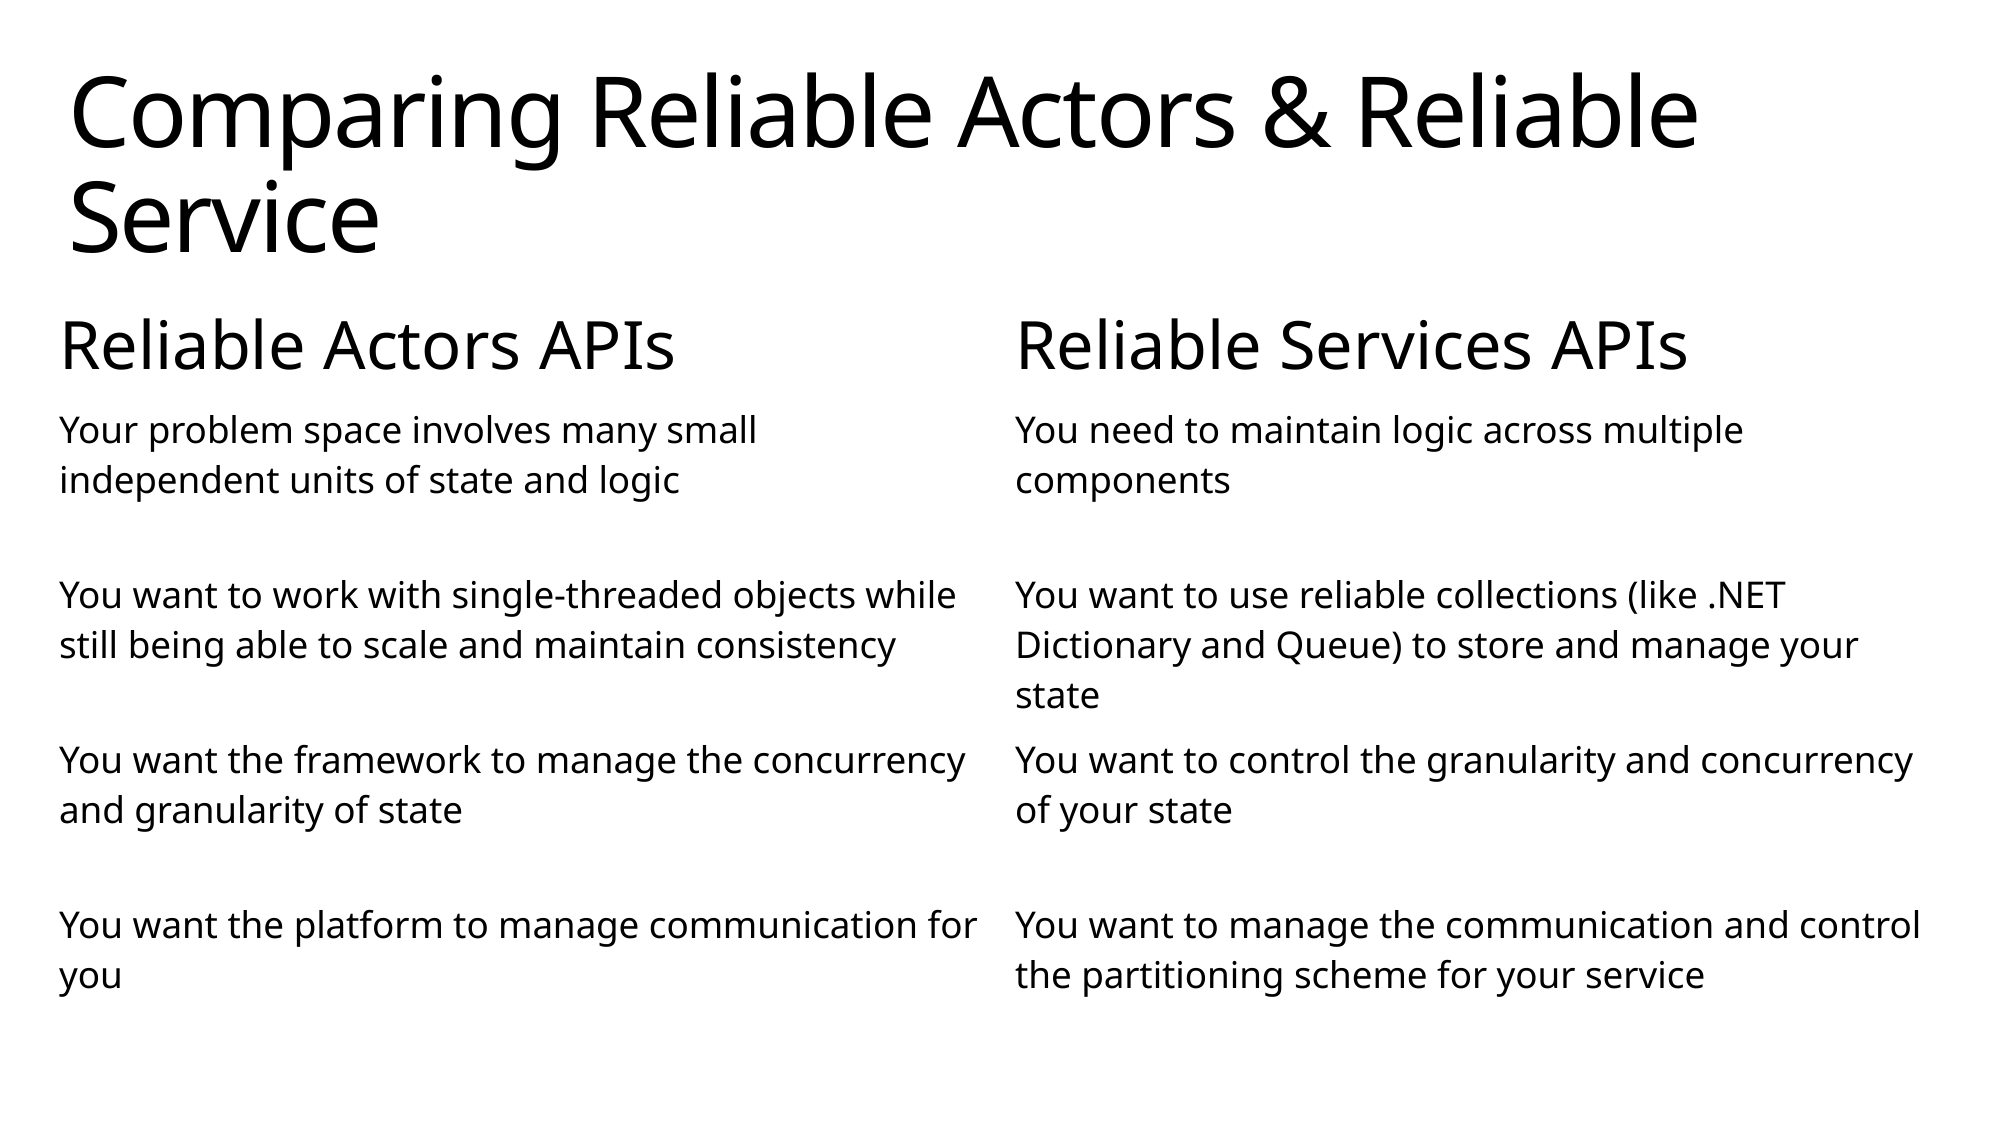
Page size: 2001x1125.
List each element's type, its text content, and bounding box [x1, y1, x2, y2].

title Comparing Reliable Actors & Reliable Service [44, 47, 1957, 196]
table_cell You want to use reliable collections (like .NET Dictionary and Queue) to store and manage your state [1000, 562, 1956, 727]
table_cell You want to control the granularity and concurrency of your state [1000, 727, 1956, 892]
table_cell You want the platform to manage communication for you [44, 892, 1000, 1056]
table_header Reliable Actors APIs [44, 292, 1000, 396]
table_cell Your problem space involves many small independent units of state and logic [44, 398, 1000, 562]
table_cell You want to work with single-threaded objects while still being able to scale and maintain consistency [44, 562, 1000, 727]
table_cell You need to maintain logic across multiple components [1000, 398, 1956, 562]
table_cell You want the framework to manage the concurrency and granularity of state [44, 727, 1000, 892]
table_cell You want to manage the communication and control the partitioning scheme for your service [1000, 892, 1956, 1056]
table_header Reliable Services APIs [1000, 292, 1956, 396]
